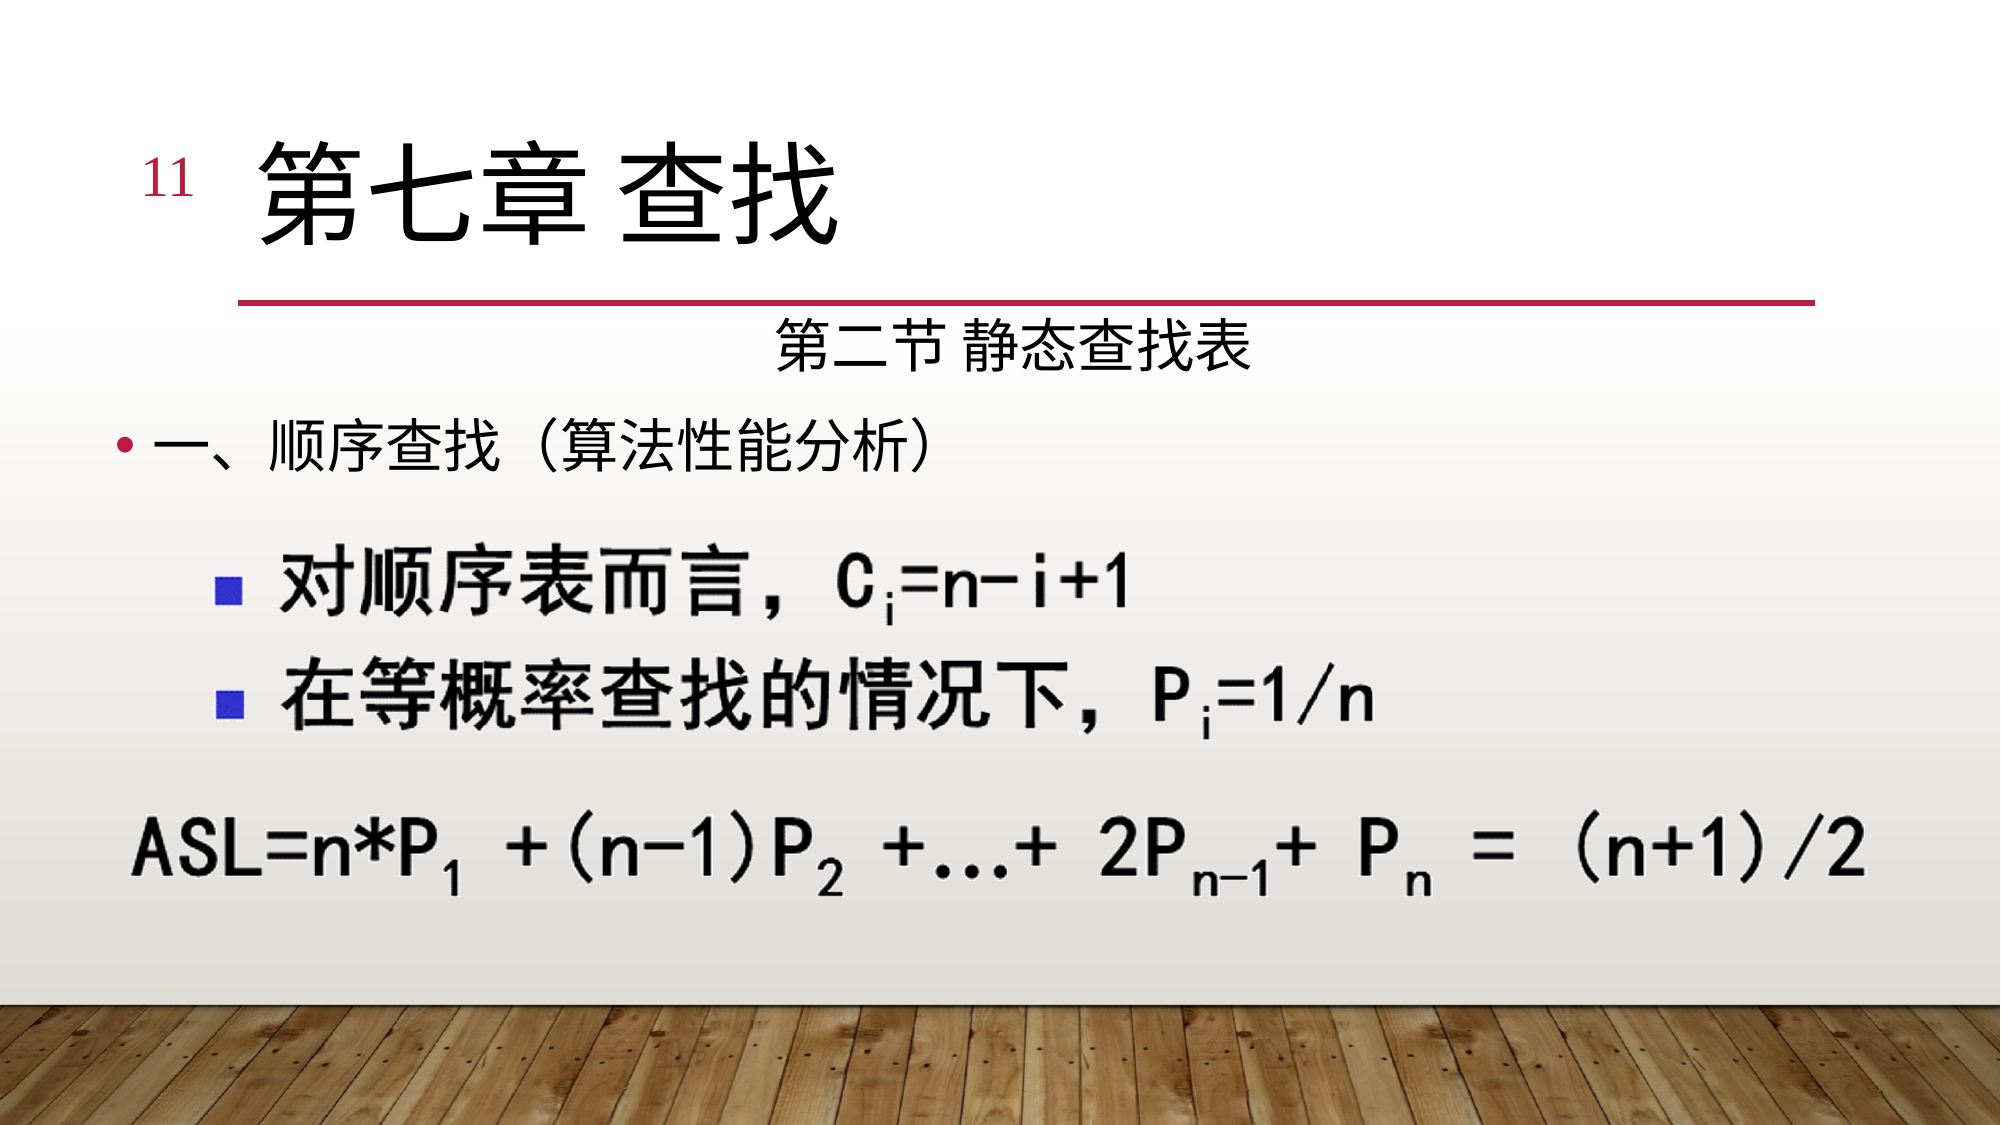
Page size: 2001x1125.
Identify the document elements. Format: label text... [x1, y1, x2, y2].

picture [125, 783, 1875, 905]
picture [171, 513, 1394, 752]
slide_number 11 [78, 131, 212, 214]
list 一、顺序查找（算法性能分析） [100, 387, 1900, 1088]
title 第七章 查找 [238, 131, 1814, 305]
text_box 第二节 静态查找表 [758, 301, 1666, 387]
picture [0, 1005, 2000, 1125]
